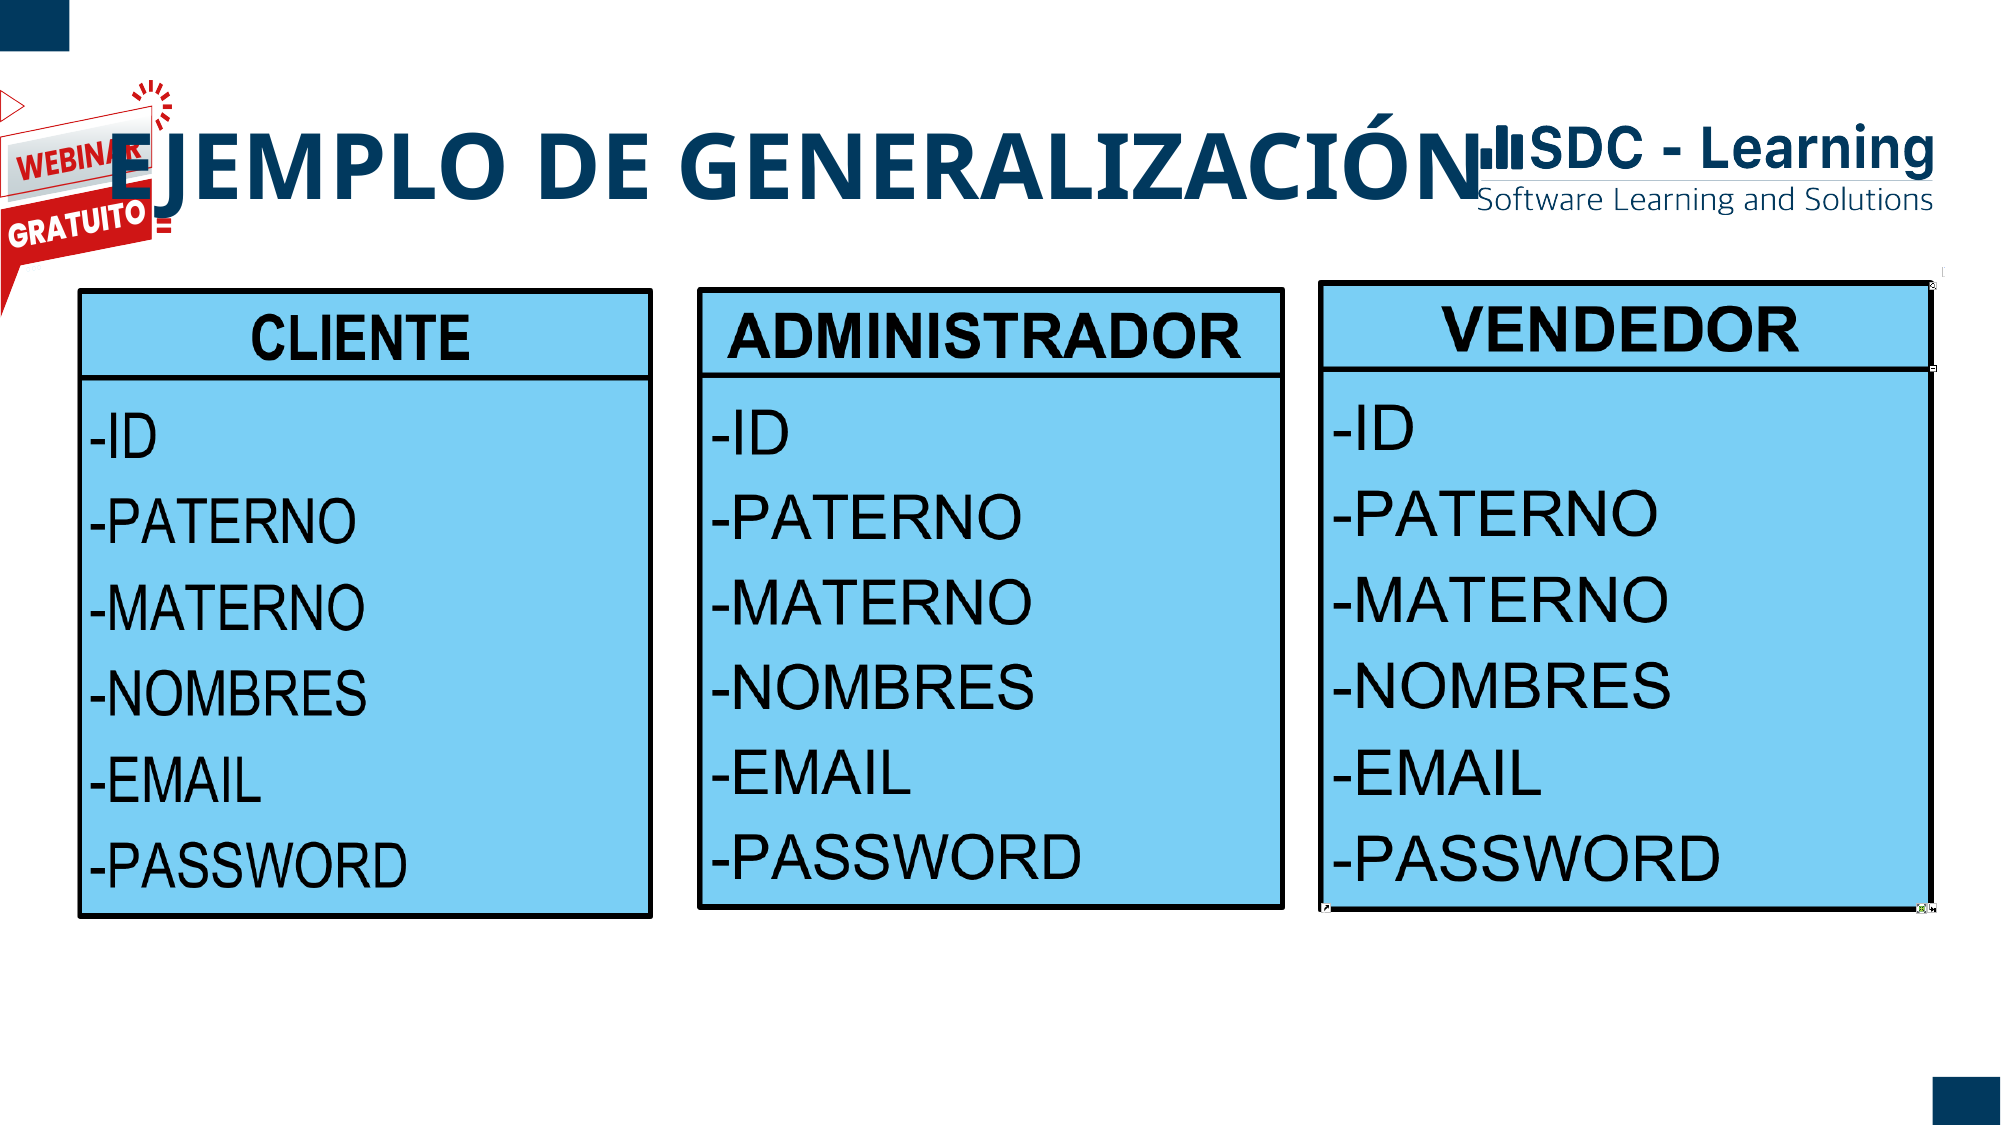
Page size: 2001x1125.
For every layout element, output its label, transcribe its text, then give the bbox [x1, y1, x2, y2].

picture [0, 80, 89, 318]
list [69, 277, 665, 933]
picture [679, 267, 1945, 922]
title EJEMPLO DE GENERALIZACIÓN [89, 61, 1815, 279]
picture [1815, 123, 1933, 215]
